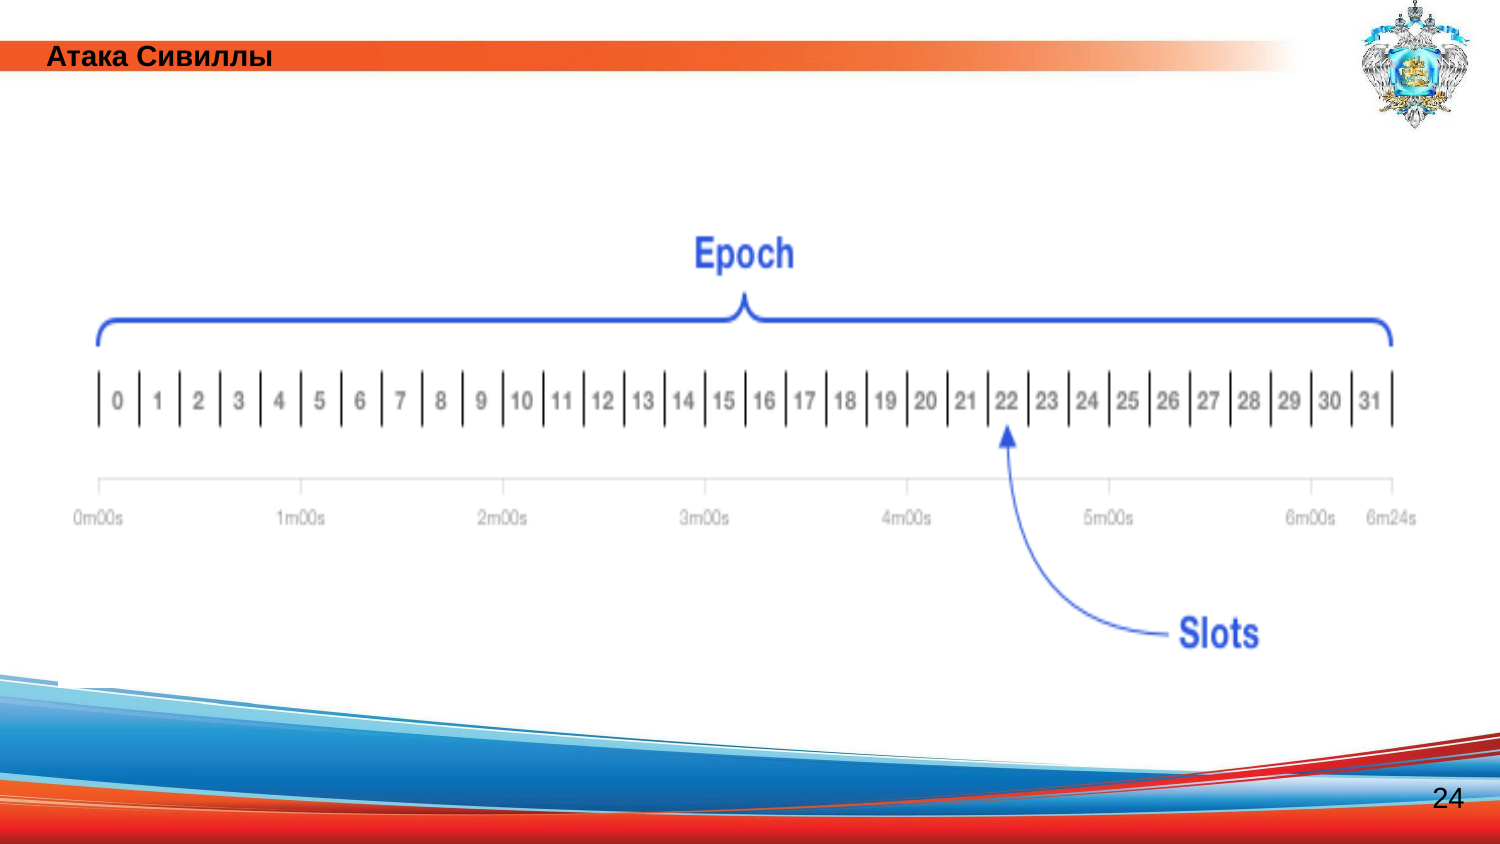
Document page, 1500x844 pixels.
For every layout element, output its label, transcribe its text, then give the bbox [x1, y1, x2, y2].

text_box Атака Сивиллы [31, 29, 289, 80]
slide_number 24 [1389, 764, 1480, 830]
picture [0, 0, 1500, 844]
